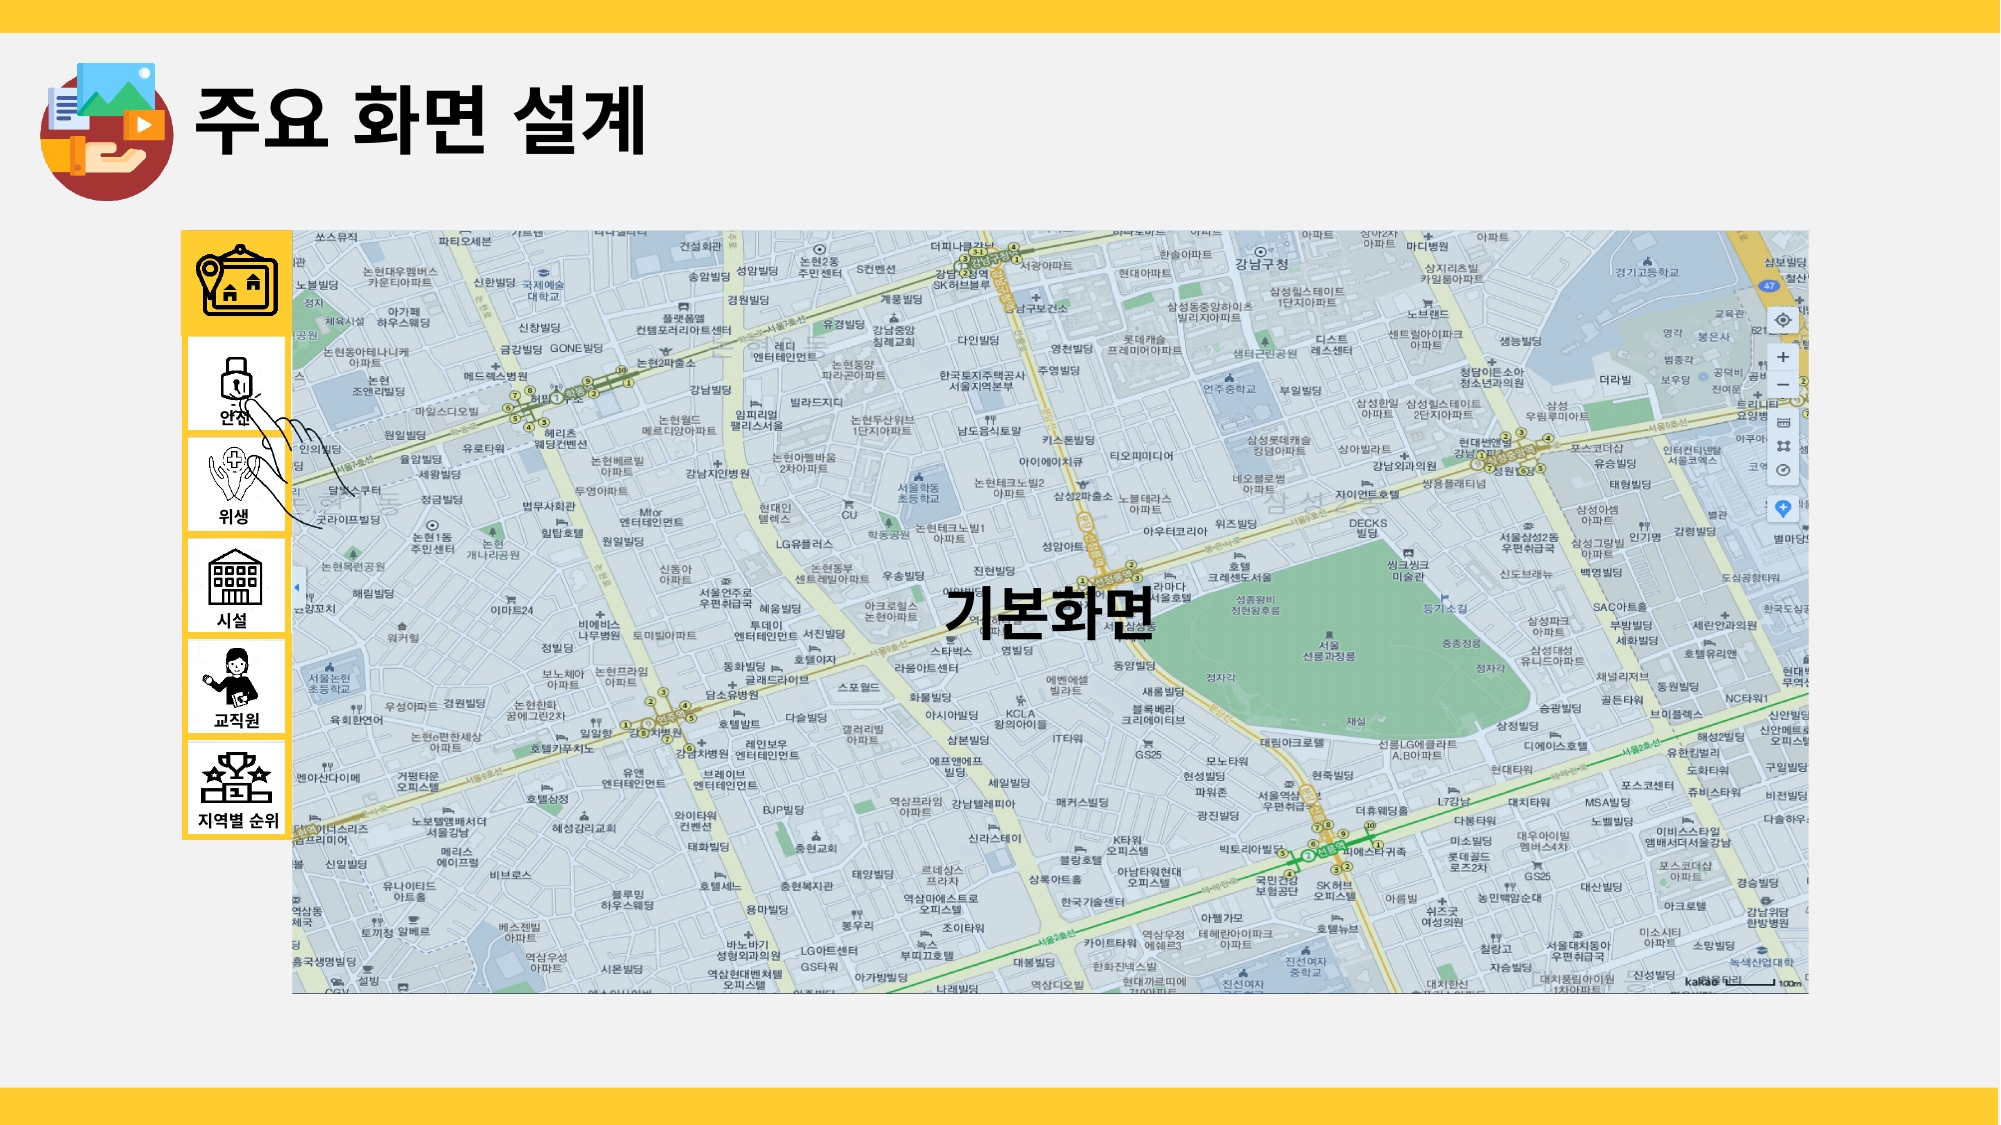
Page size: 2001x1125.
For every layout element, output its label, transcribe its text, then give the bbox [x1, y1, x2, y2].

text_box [180, 230, 1809, 994]
text_box 주요 화면 설계 [178, 66, 665, 172]
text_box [178, 752, 300, 840]
text_box [0, 1086, 1999, 1125]
text_box [0, 0, 2000, 34]
picture [37, 63, 176, 201]
picture [199, 376, 385, 536]
picture [188, 238, 285, 321]
